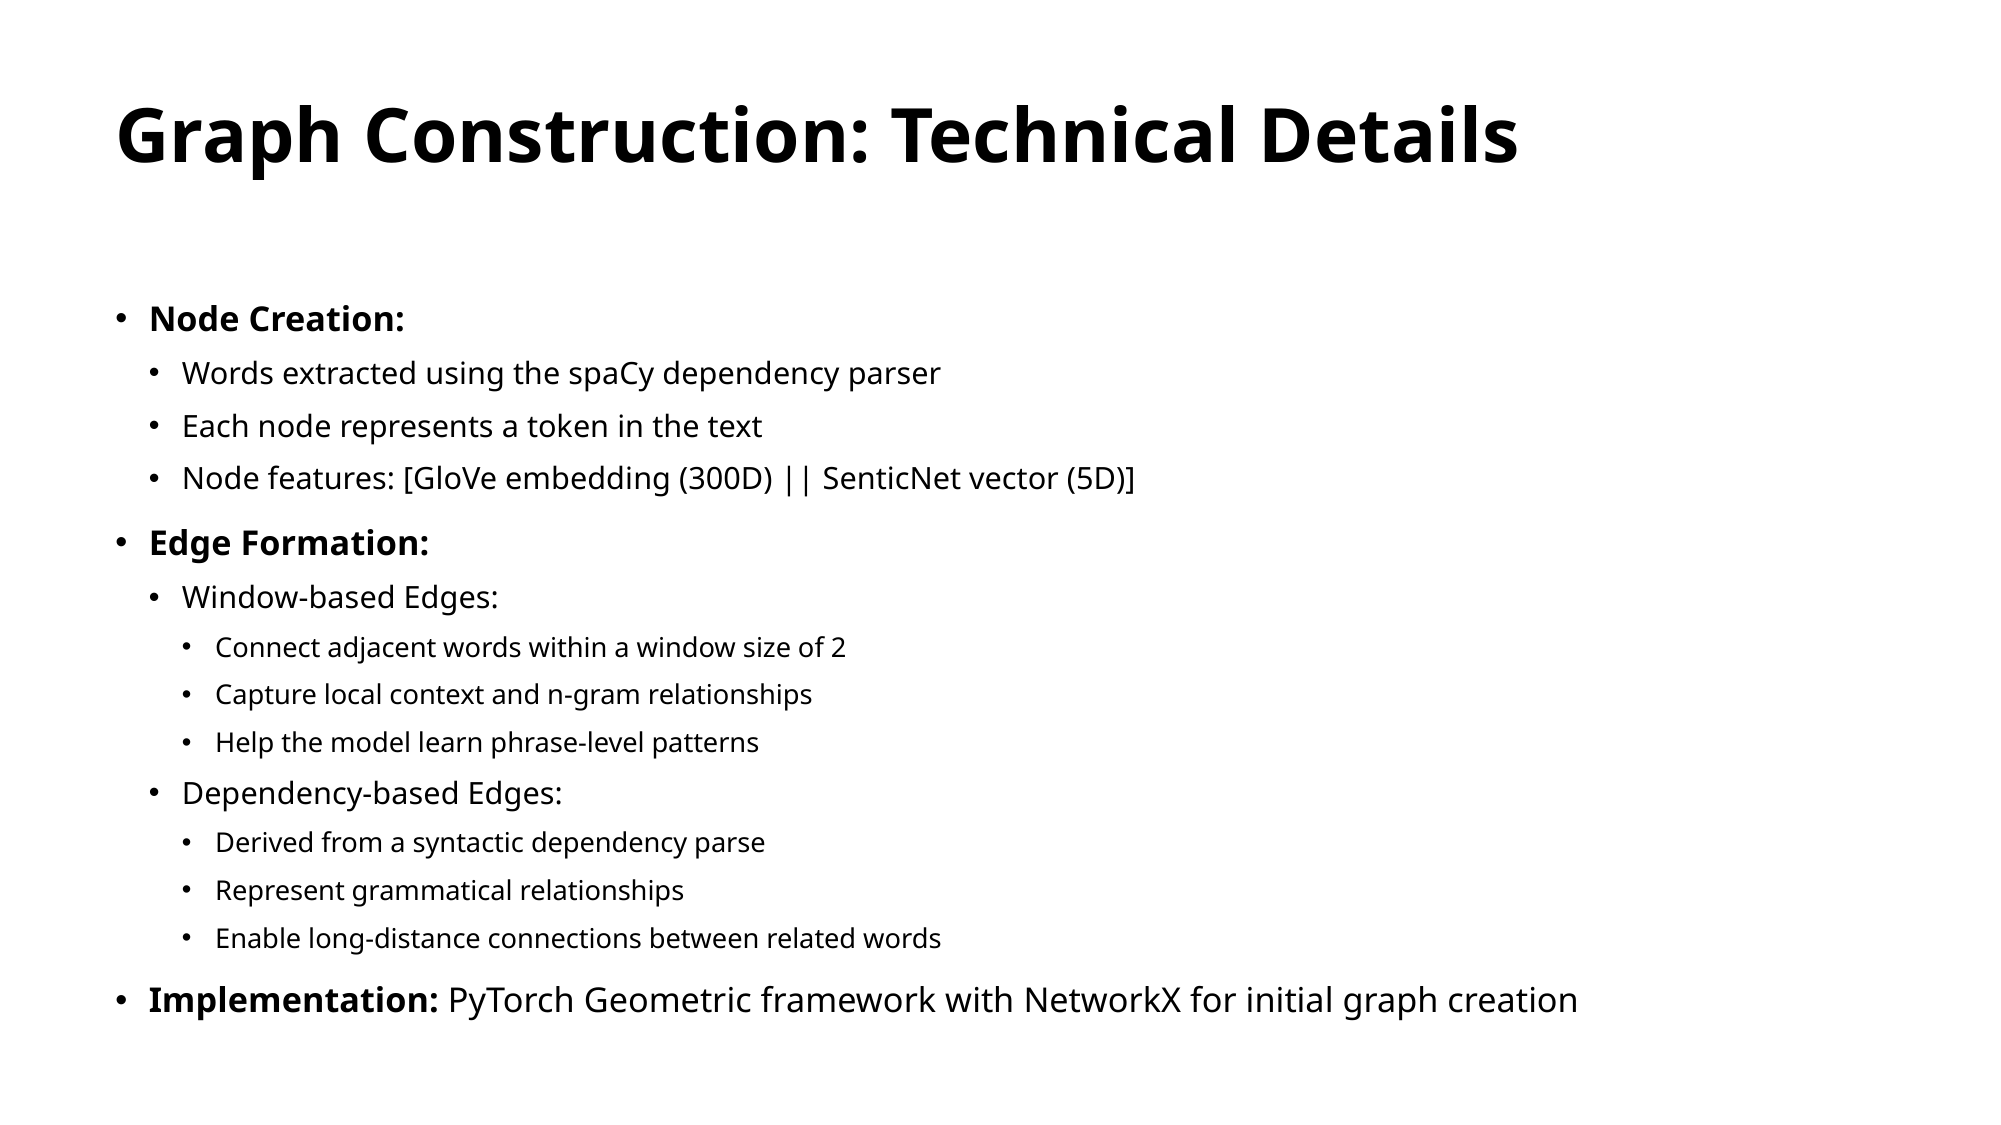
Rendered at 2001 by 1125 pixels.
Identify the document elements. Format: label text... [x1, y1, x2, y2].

title Graph Construction: Technical Details [100, 90, 1849, 276]
list Node Creation: Words extracted using the spaCy dependency parser Each node represents a token in the text Node features: [GloVe embedding (300D) || SenticNet vector (5D)] Edge Formation: Window-based Edges: Connect adjacent words within a window size of 2 Capture local context and n-gram relationships Help the model learn phrase-level patterns Dependency-based Edges: Derived from a syntactic dependency parse Represent grammatical relationships Enable long-distance connections between related words Implementation: PyTorch Geometric framework with NetworkX for initial graph creation [100, 281, 1849, 1035]
